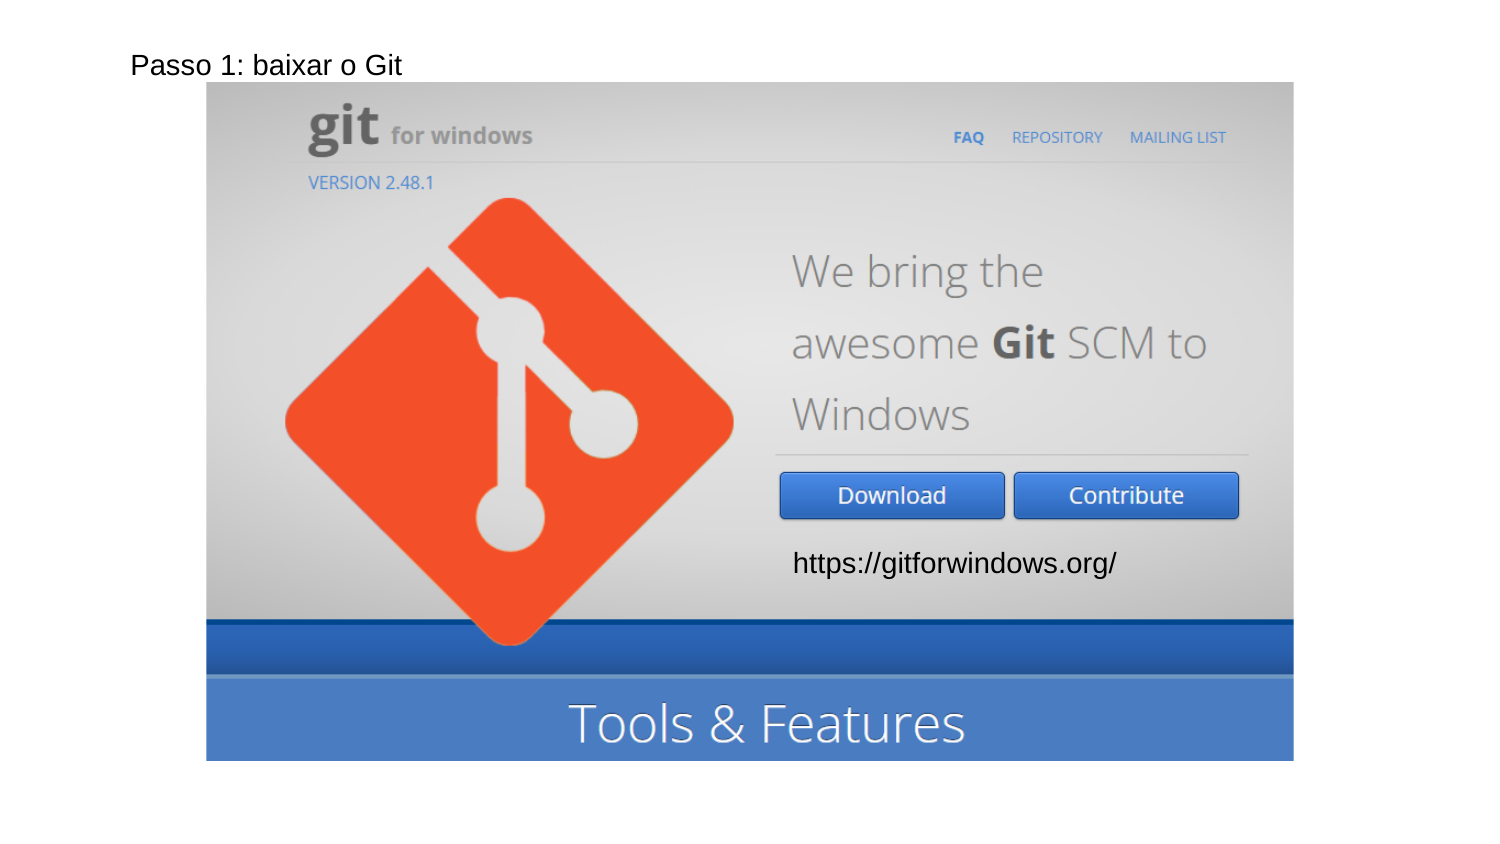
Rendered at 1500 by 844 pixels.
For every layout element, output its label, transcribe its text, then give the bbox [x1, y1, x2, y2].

text_box Passo 1: baixar o Git [115, 38, 525, 89]
picture [206, 82, 1294, 762]
